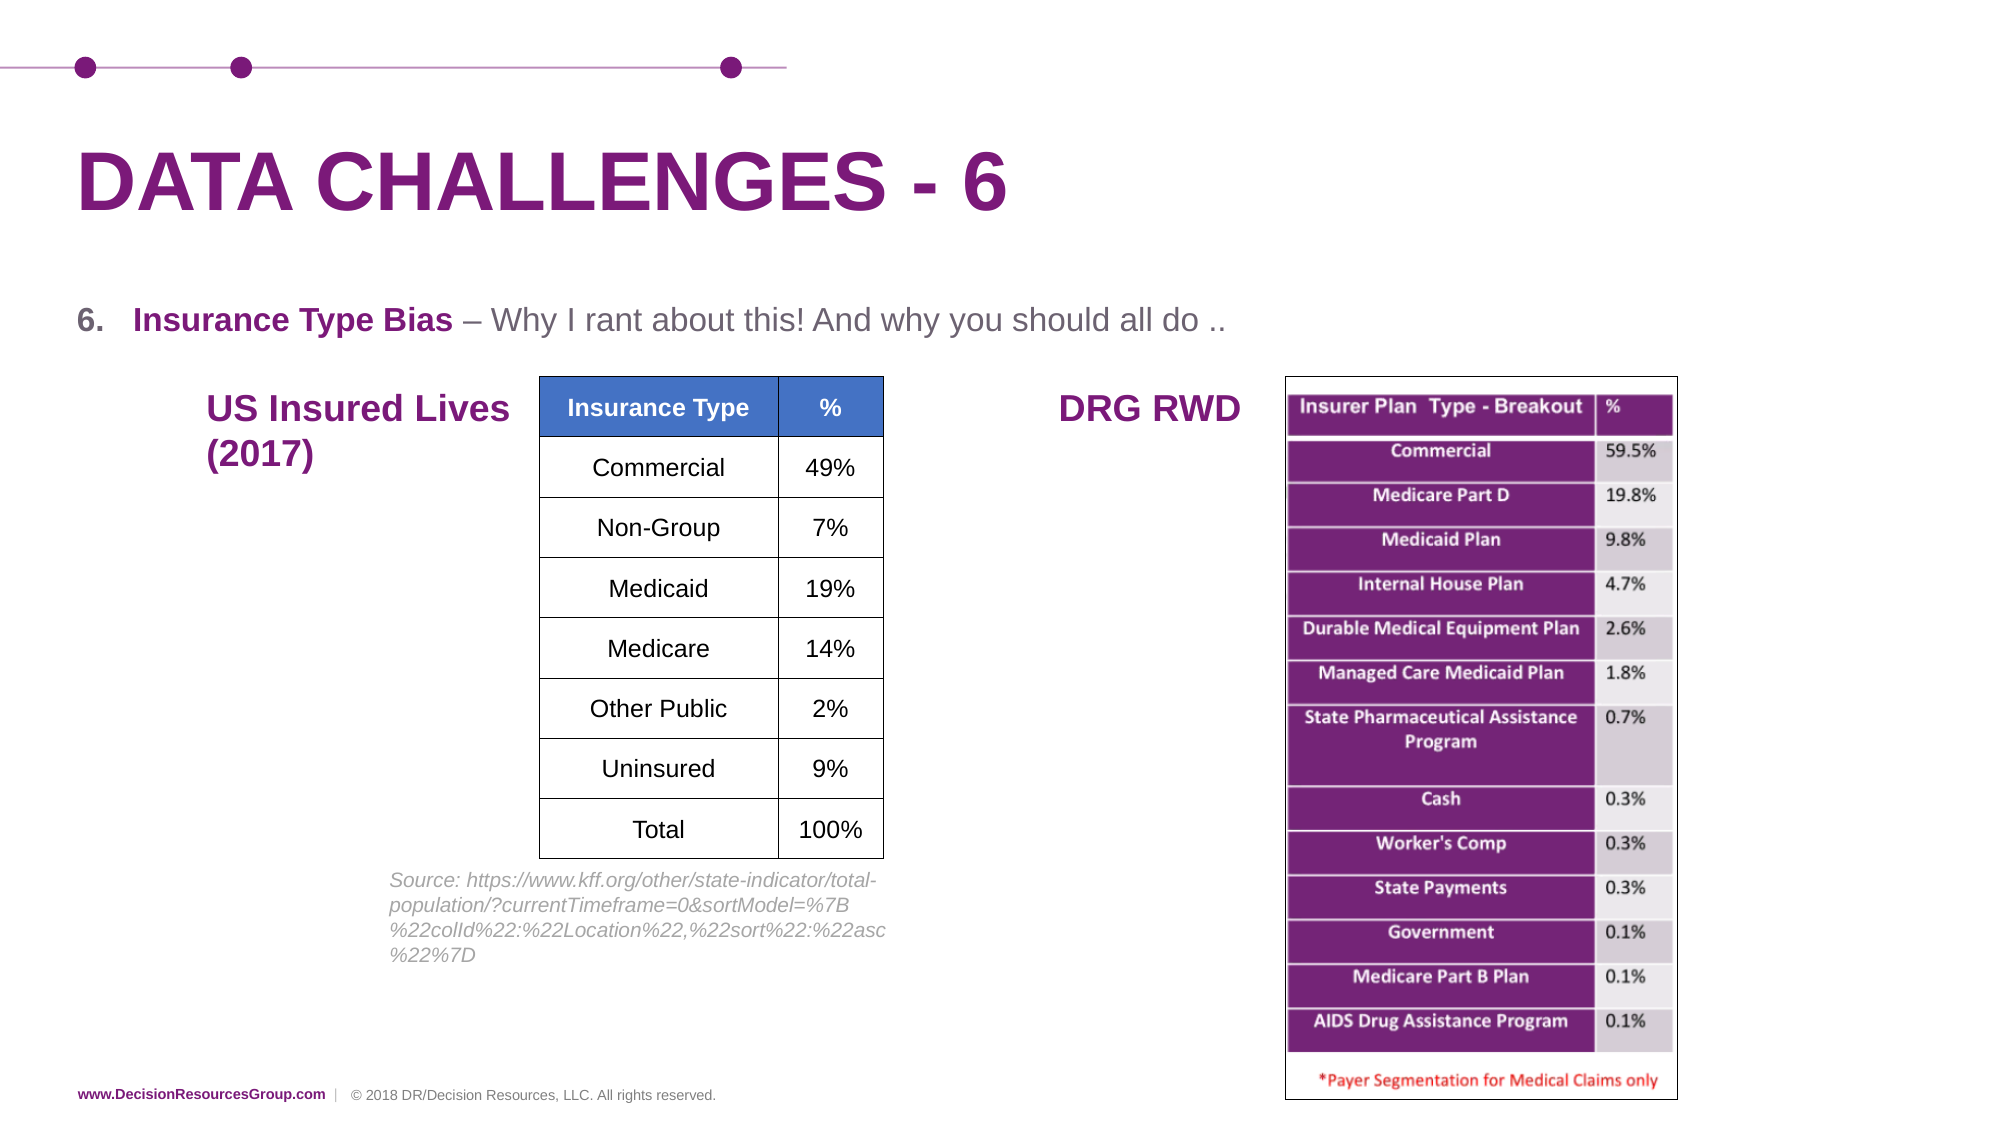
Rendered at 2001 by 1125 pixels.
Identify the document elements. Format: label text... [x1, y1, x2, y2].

table_cell Medicare [540, 618, 778, 678]
table_cell Total [540, 799, 778, 858]
text_box US Insured Lives (2017) [191, 376, 539, 482]
table_cell 19% [779, 558, 883, 617]
table_cell Other Public [540, 679, 778, 738]
text_box DRG RWD [1044, 376, 1285, 437]
table_cell 9% [779, 739, 883, 798]
title DATA CHALLENGES - 6 [76, 126, 1923, 281]
table_header Insurance Type [540, 377, 778, 436]
footer © 2018 DR/Decision Resources, LLC. All rights reserved. [335, 1065, 868, 1125]
text_box Source: https://www.kff.org/other/state-indicator/total-population/?currentTimeframe=0&sortModel=%7B%22colId%22:%22Location%22,%22sort%22:%22asc%22%7D [374, 859, 905, 974]
table_cell Uninsured [540, 739, 778, 798]
table_cell 100% [779, 799, 883, 858]
table_cell Non-Group [540, 498, 778, 557]
table_cell 7% [779, 498, 883, 557]
table_header % [779, 377, 883, 436]
table_cell 2% [779, 679, 883, 738]
table_cell Commercial [540, 437, 778, 497]
table_cell Medicaid [540, 558, 778, 617]
table_cell 49% [779, 437, 883, 497]
list Insurance Type Bias – Why I rant about this! And why you should all do .. [76, 295, 1846, 1045]
picture [1285, 376, 1678, 1100]
table_cell 14% [779, 618, 883, 678]
